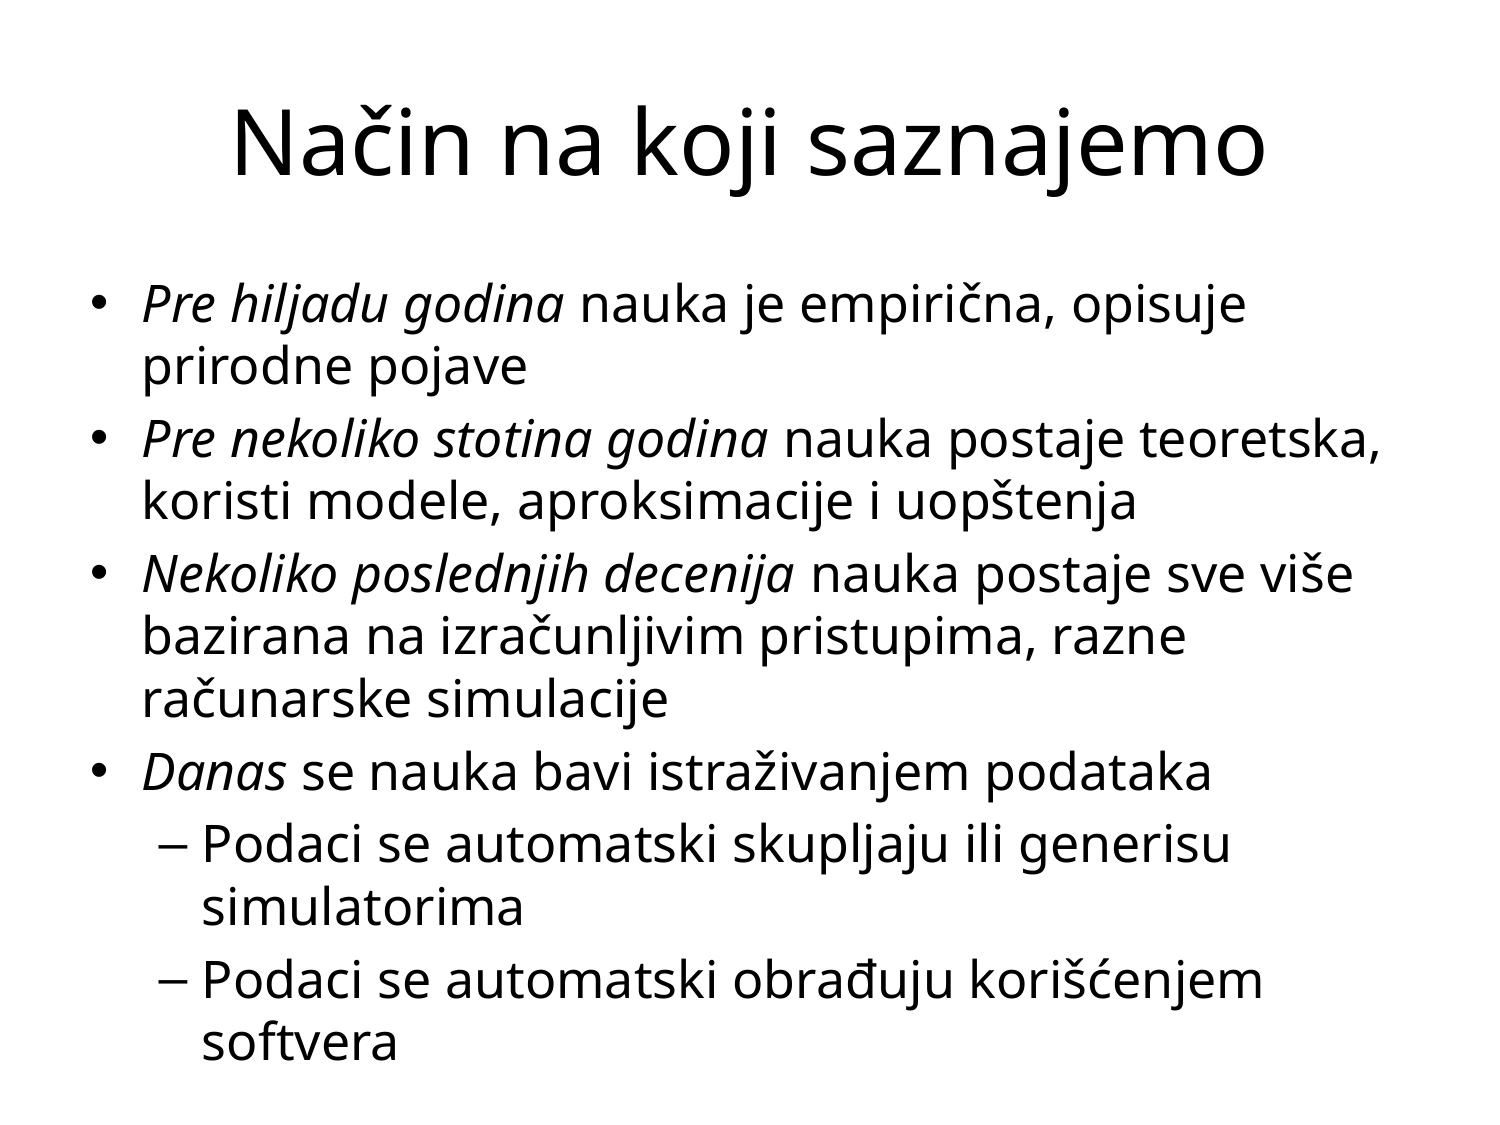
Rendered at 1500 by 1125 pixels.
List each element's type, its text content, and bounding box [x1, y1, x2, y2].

list Pre hiljadu godina nauka je empirična, opisuje prirodne pojave Pre nekoliko stotina godina nauka postaje teoretska, koristi modele, aproksimacije i uopštenja Nekoliko poslednjih decenija nauka postaje sve više bazirana na izračunljivim pristupima, razne računarske simulacije Danas se nauka bavi istraživanjem podataka Podaci se automatski skupljaju ili generisu simulatorima Podaci se automatski obrađuju korišćenjem softvera [75, 262, 1425, 1088]
title Način na koji saznajemo [75, 45, 1425, 233]
